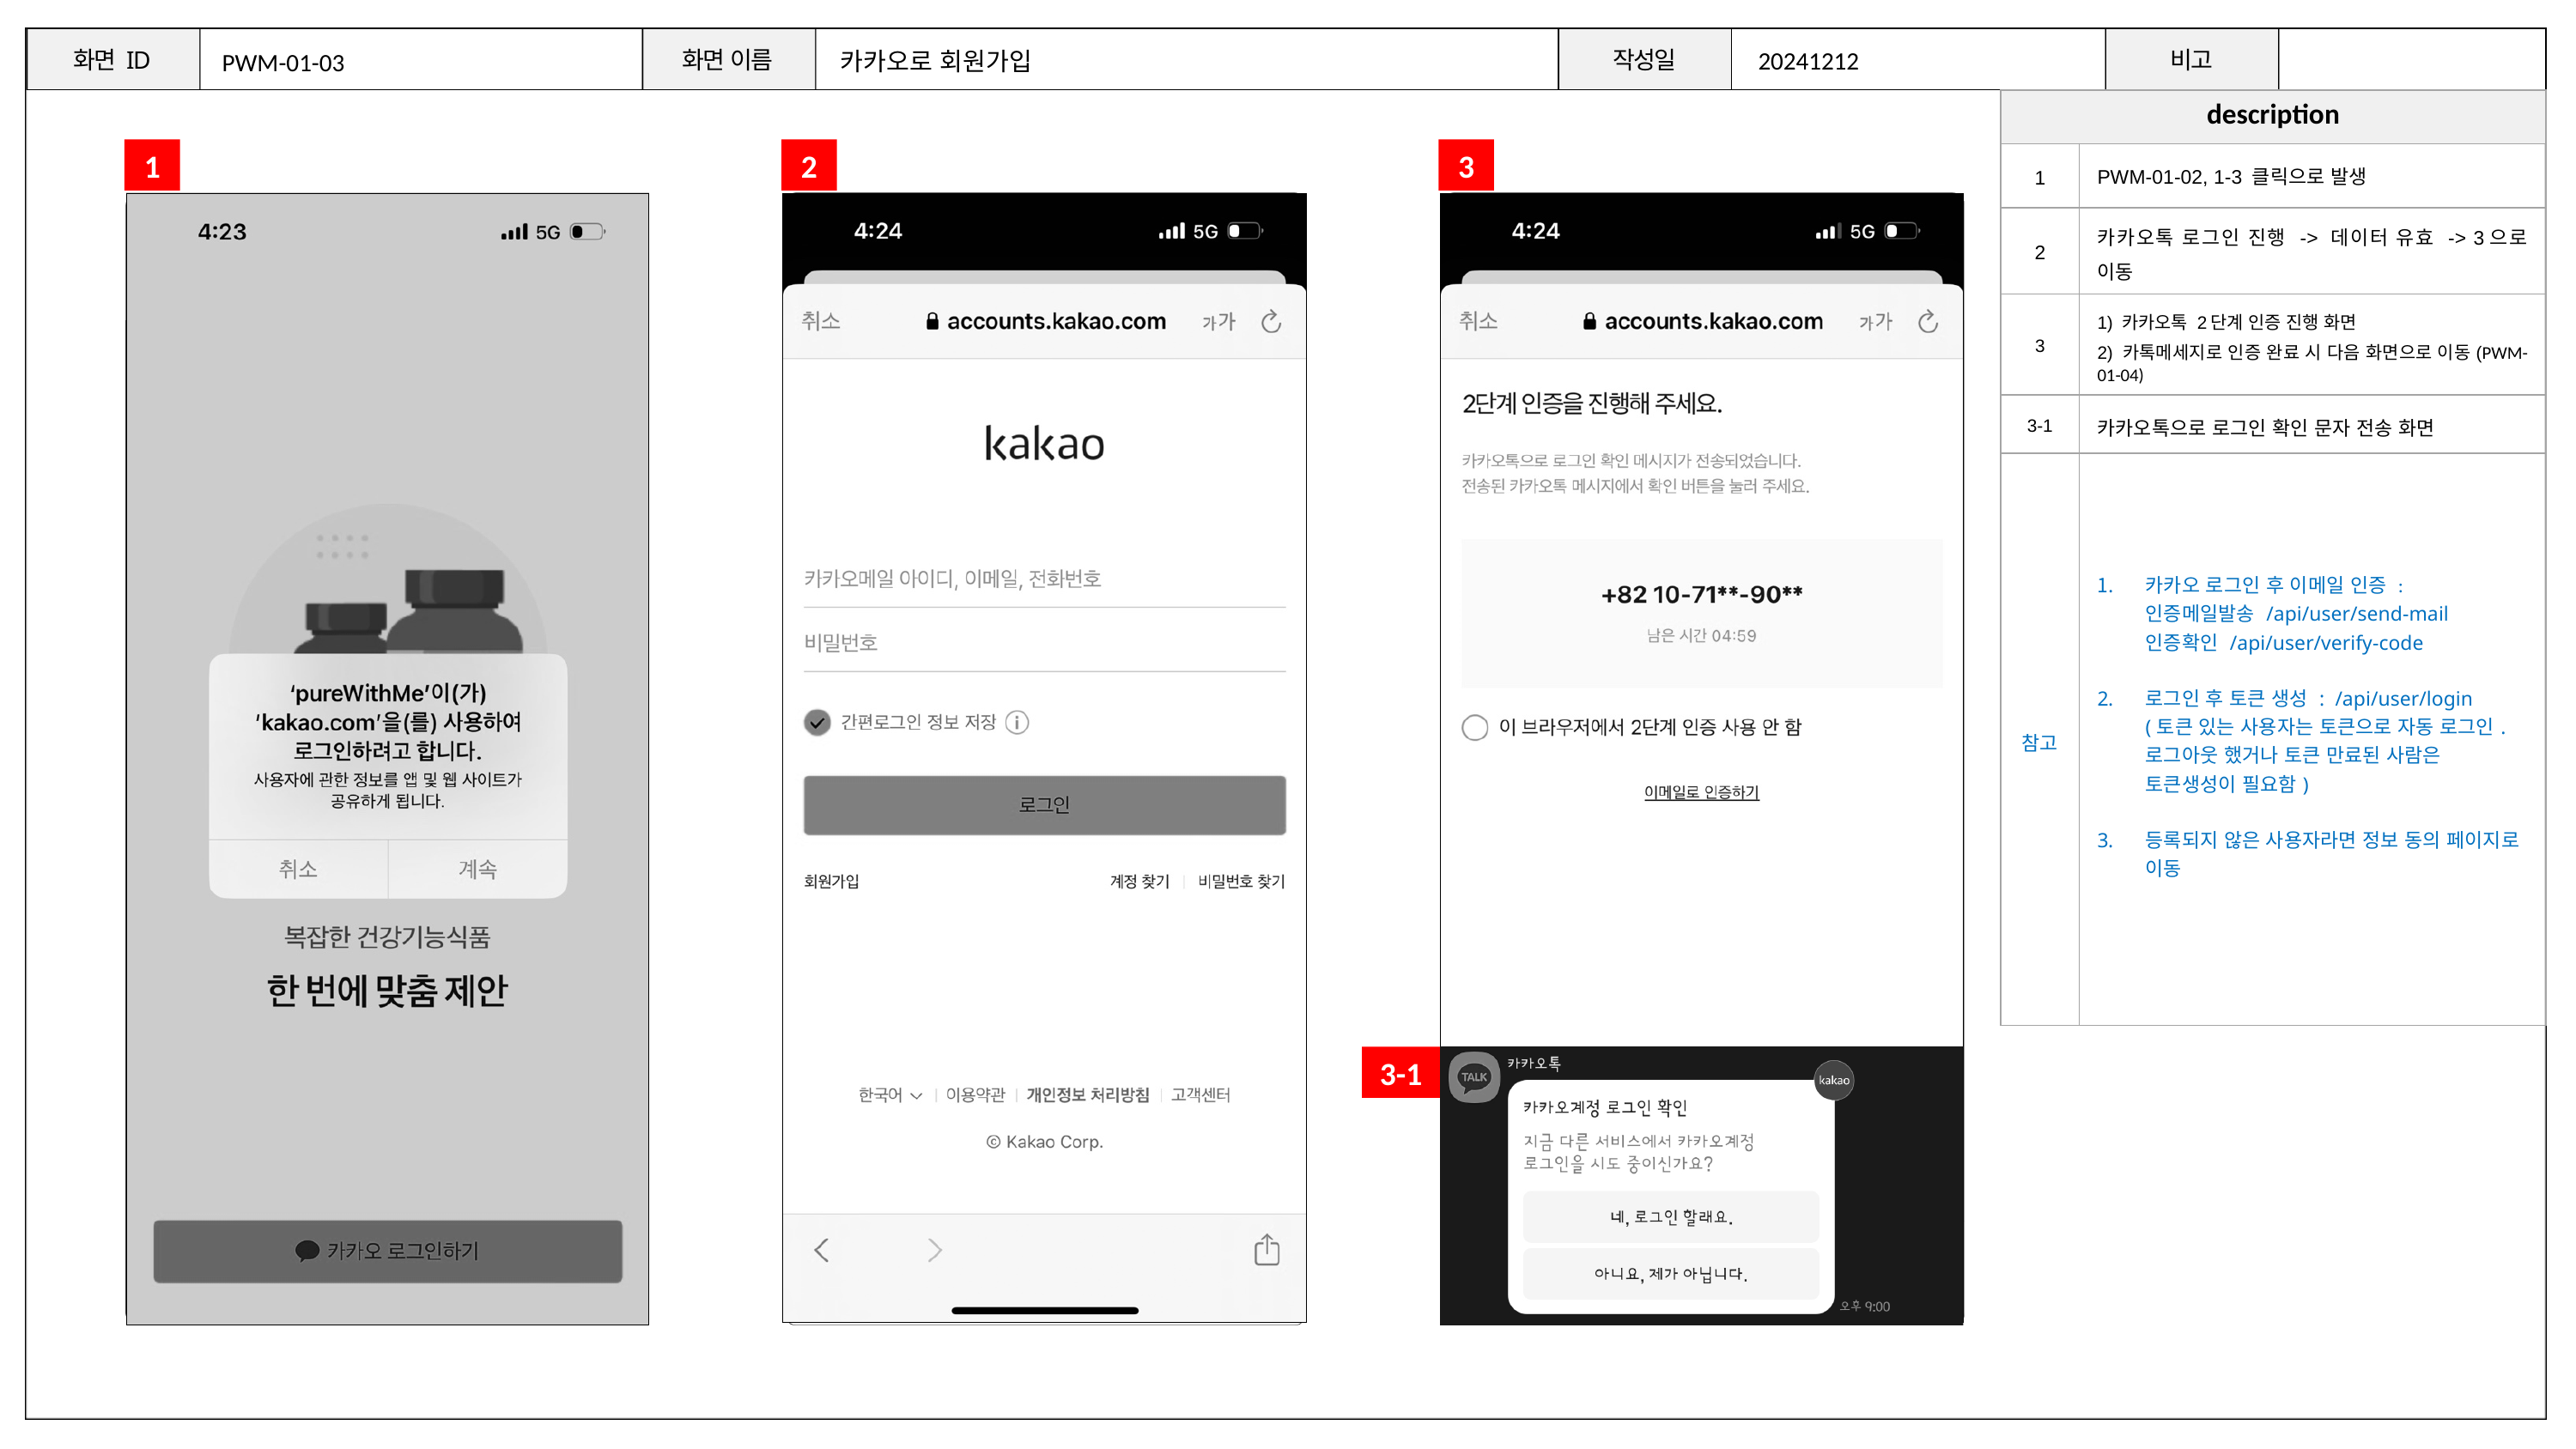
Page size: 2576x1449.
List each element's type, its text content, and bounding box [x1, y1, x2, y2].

table_cell PWM-01-02, 1-3 클릭으로 발생 [2080, 144, 2545, 207]
table_cell 3-1 [2002, 396, 2079, 452]
table_cell 참고 [2002, 454, 2079, 1025]
table_cell 카카오 로그인 후 이메일 인증 : 인증메일발송 /api/user/send-mail 인증확인 /api/user/verify-code 로그인 후 토큰 생성 : /api/user/login (토큰 있는 사용자는 토큰으로 자동 로그인. 로그아웃 했거나 토큰 만료된 사람은 토큰생성이 필요함) 등록되지 않은 사용자라면 정보 동의 페이지로 이동 [2080, 454, 2545, 1025]
text_box 2 [781, 139, 837, 191]
table_cell 1) 카카오톡 2단계 인증 진행 화면 2) 카톡메세지로 인증 완료 시 다음 화면으로 이동(PWM-01-04) [2080, 294, 2545, 394]
list PWM-01-03 [209, 39, 629, 80]
text_box 3-1 [1362, 1046, 1439, 1098]
text_box 3 [1438, 139, 1494, 191]
text_box 1 [124, 139, 180, 191]
table_cell 카카오톡 로그인 진행 -> 데이터 유효 -> 3으로 이동 [2080, 209, 2545, 294]
table_cell 1 [2002, 144, 2079, 207]
table_cell 3 [2002, 294, 2079, 394]
list 20241212 [1745, 39, 2093, 78]
table_cell 2 [2002, 209, 2079, 294]
table_cell 카카오톡으로 로그인 확인 문자 전송 화면 [2080, 396, 2545, 452]
table_header description [2002, 91, 2545, 143]
list 카카오로 회원가입 [828, 39, 1546, 79]
picture [25, 27, 2547, 1420]
